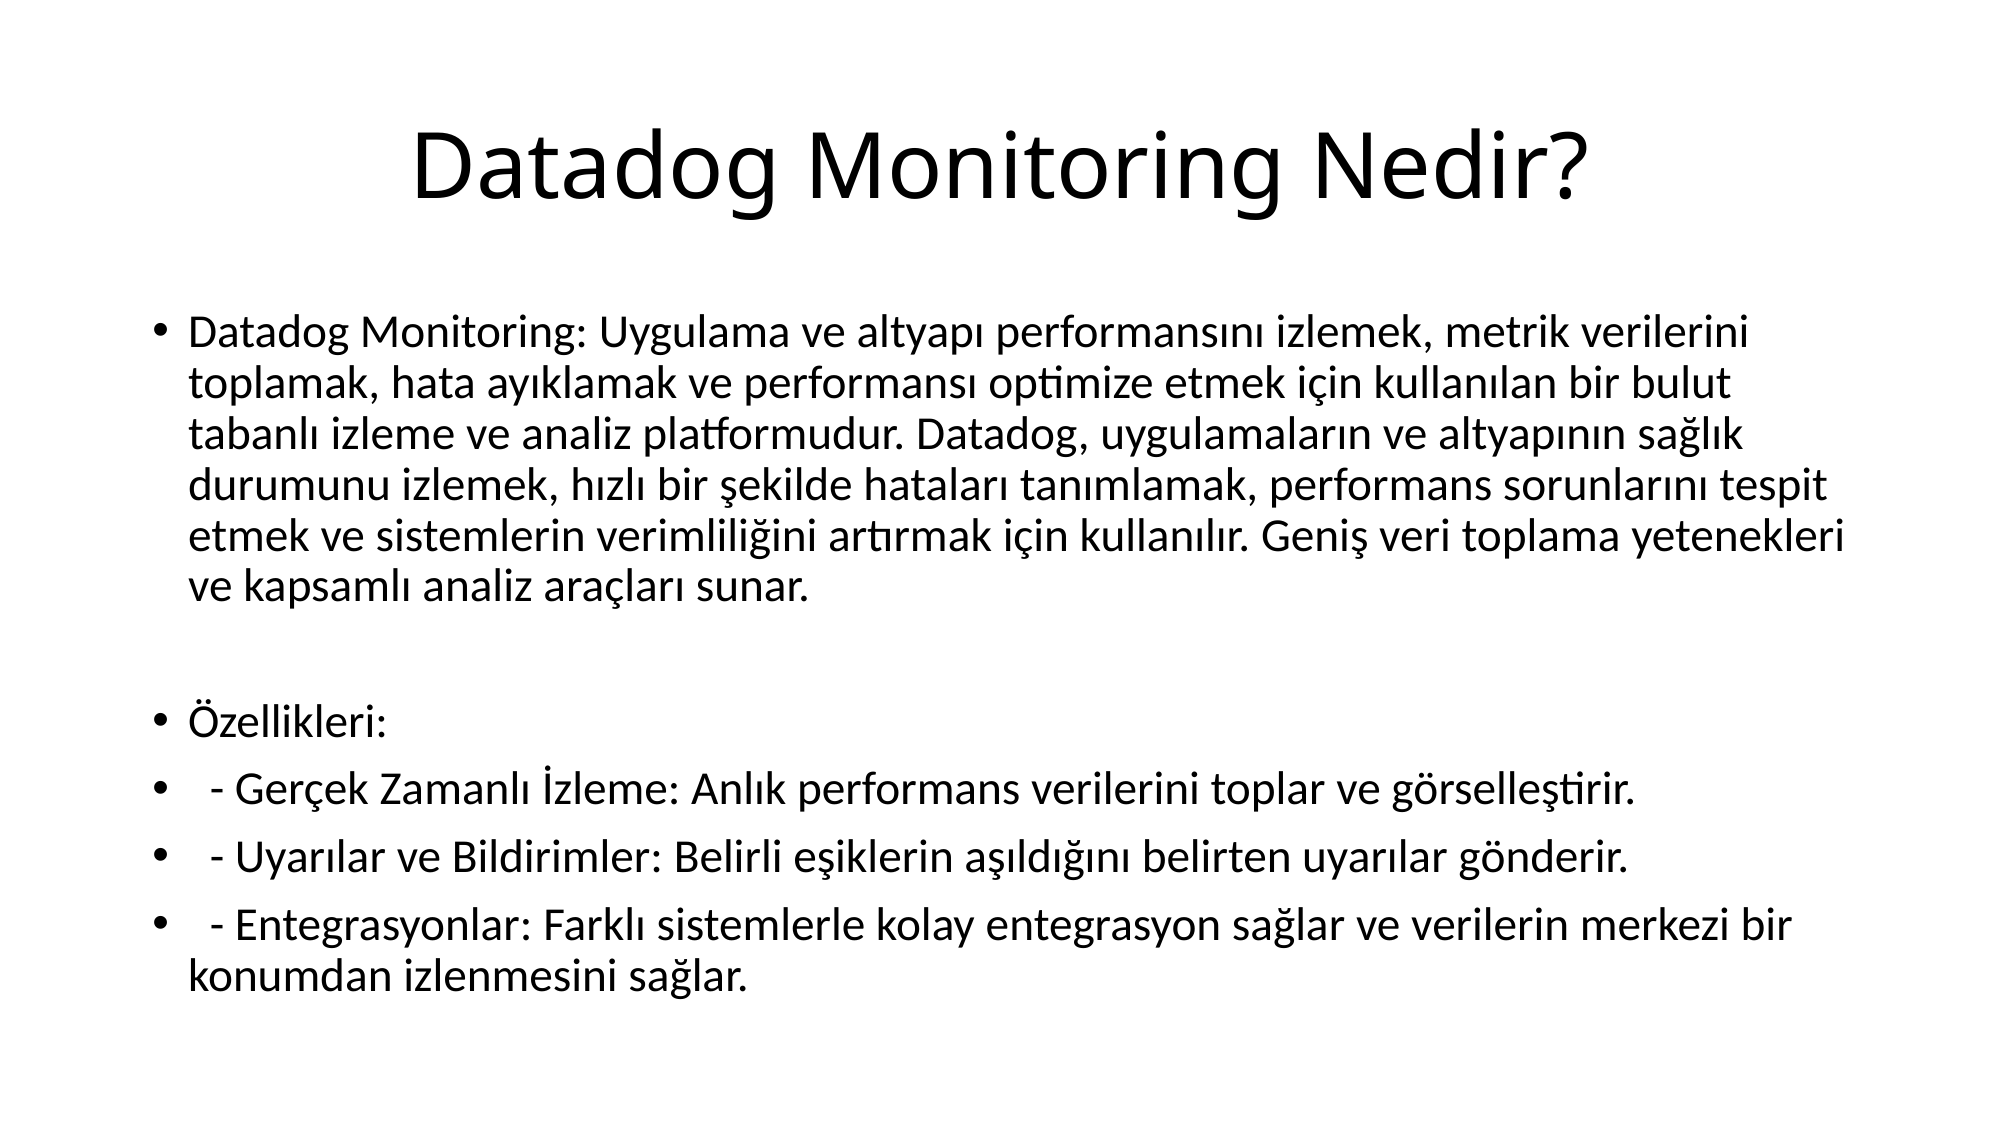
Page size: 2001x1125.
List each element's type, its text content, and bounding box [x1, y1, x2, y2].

list Datadog Monitoring: Uygulama ve altyapı performansını izlemek, metrik verilerini toplamak, hata ayıklamak ve performansı optimize etmek için kullanılan bir bulut tabanlı izleme ve analiz platformudur. Datadog, uygulamaların ve altyapının sağlık durumunu izlemek, hızlı bir şekilde hataları tanımlamak, performans sorunlarını tespit etmek ve sistemlerin verimliliğini artırmak için kullanılır. Geniş veri toplama yetenekleri ve kapsamlı analiz araçları sunar. Özellikleri: - Gerçek Zamanlı İzleme: Anlık performans verilerini toplar ve görselleştirir. - Uyarılar ve Bildirimler: Belirli eşiklerin aşıldığını belirten uyarılar gönderir. - Entegrasyonlar: Farklı sistemlerle kolay entegrasyon sağlar ve verilerin merkezi bir konumdan izlenmesini sağlar. [137, 299, 1863, 1014]
title Datadog Monitoring Nedir? [137, 59, 1863, 278]
